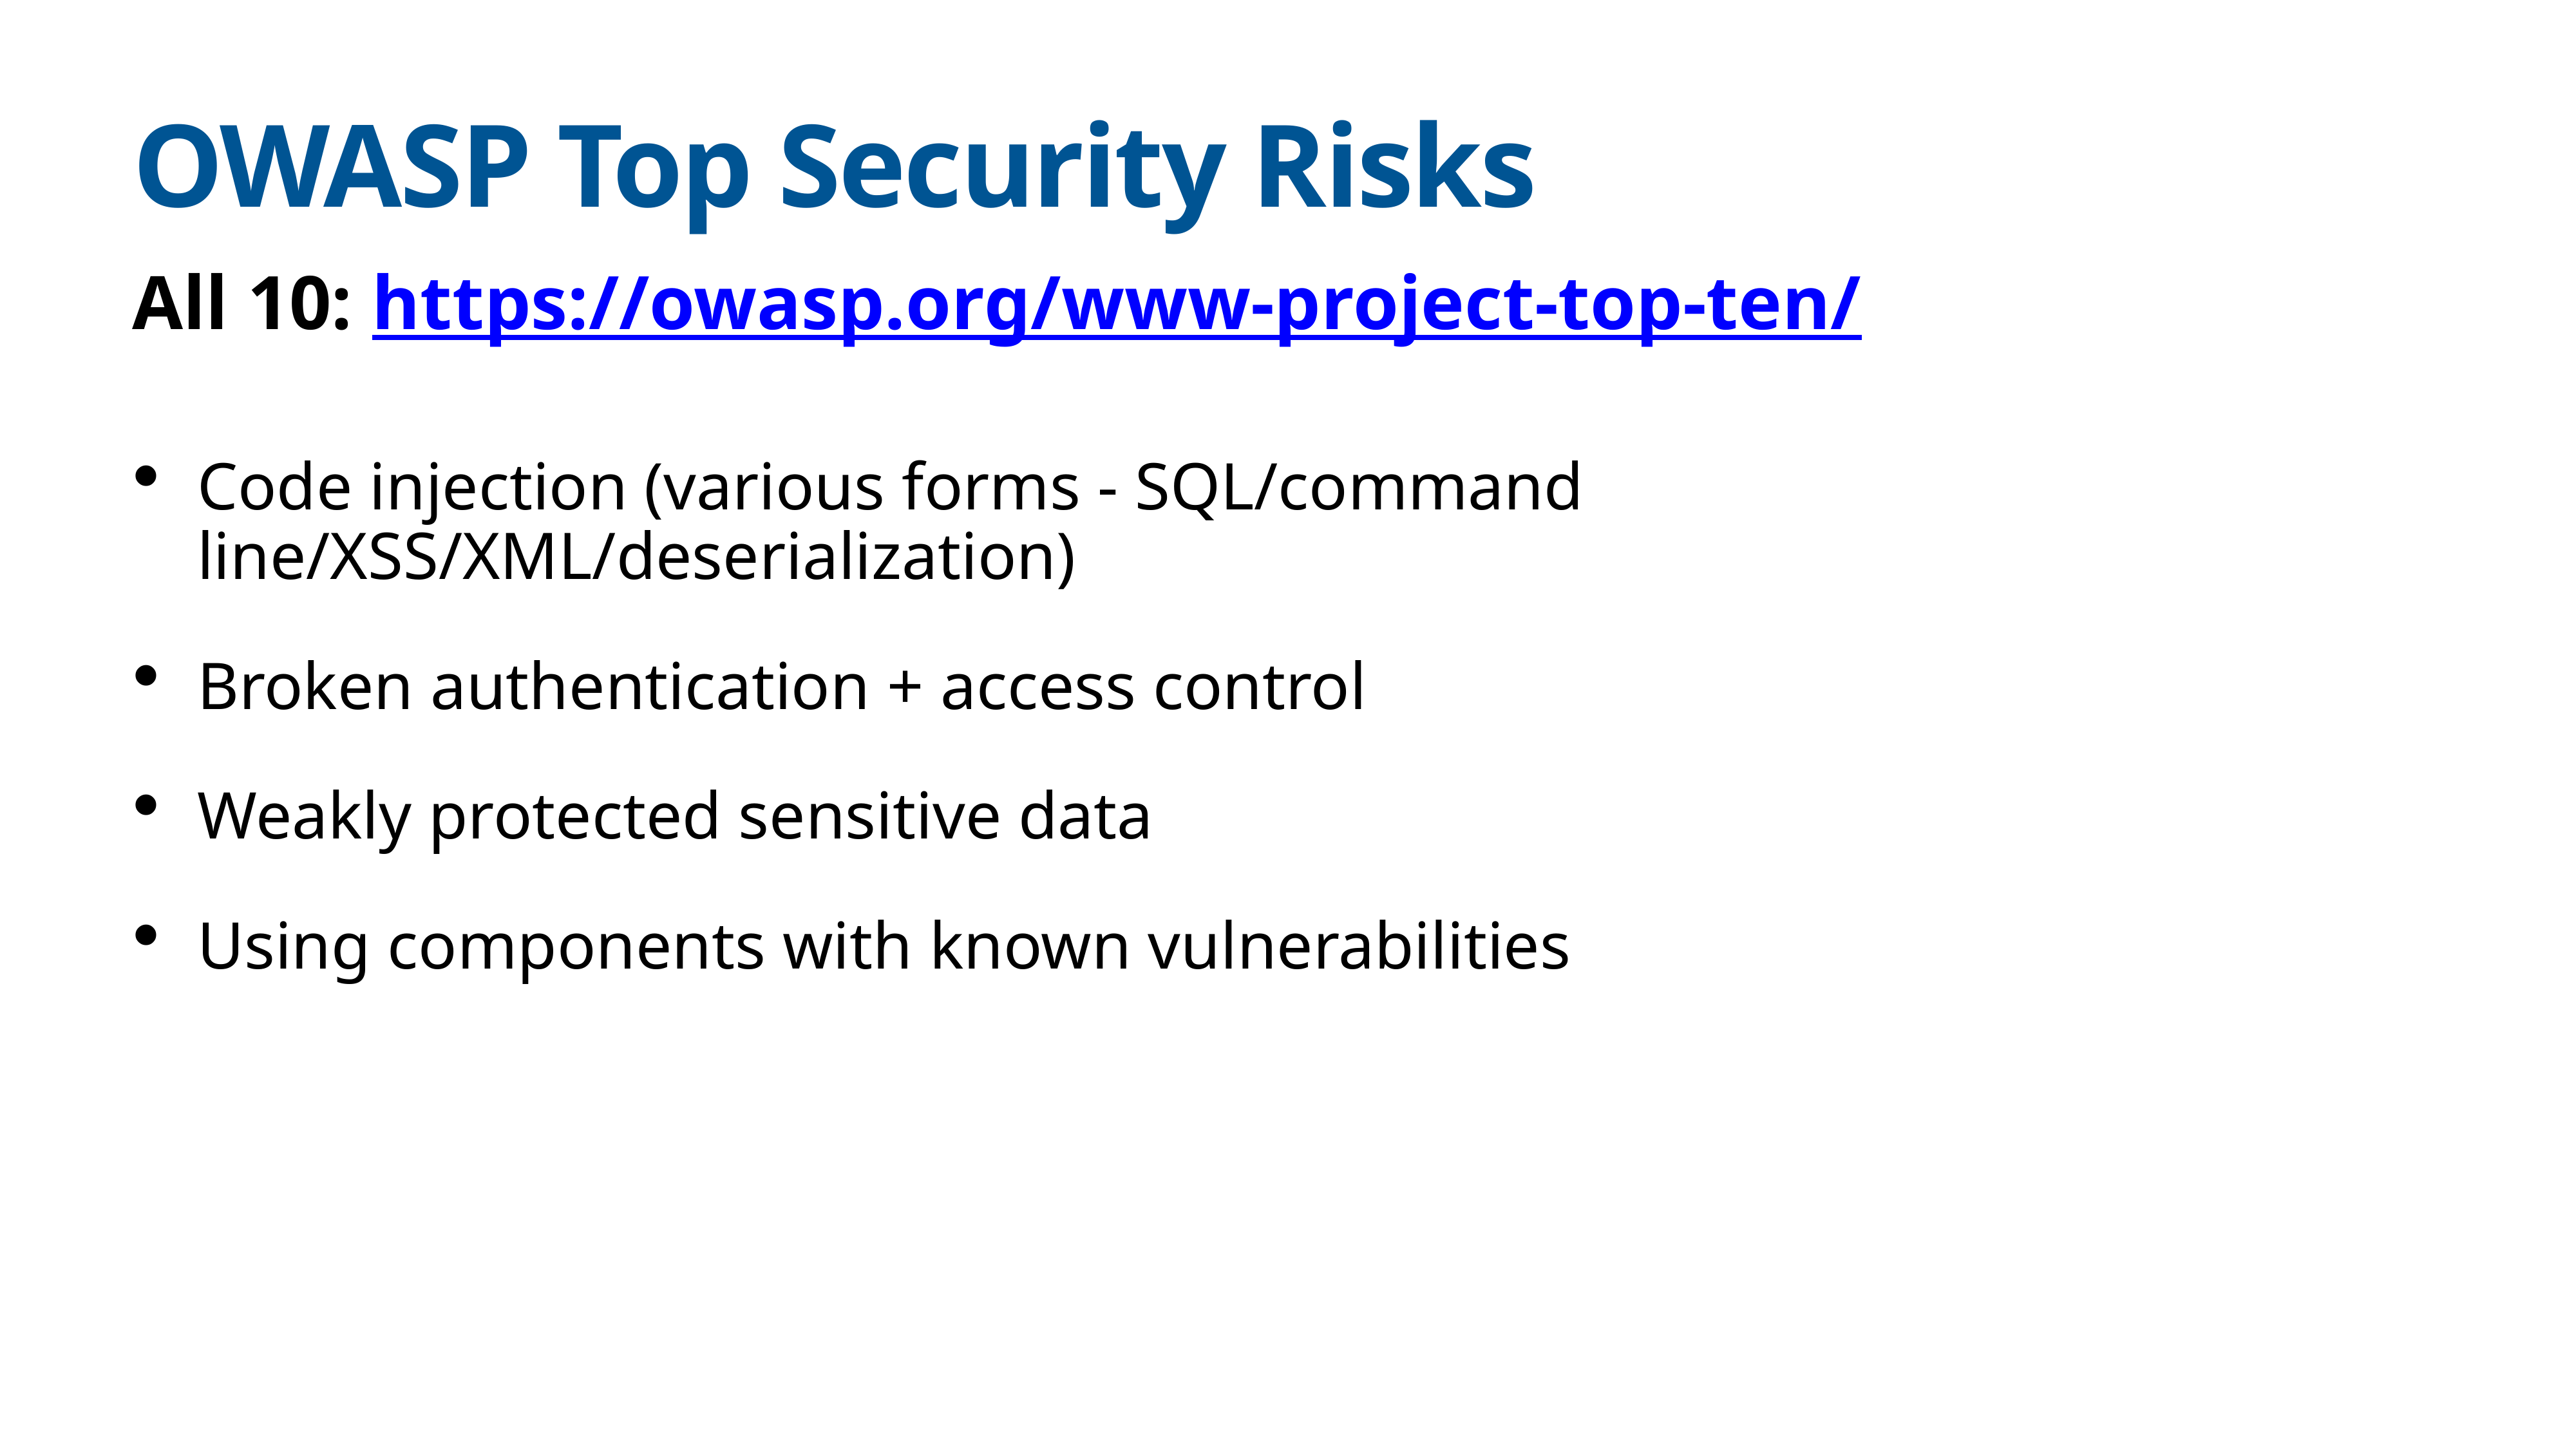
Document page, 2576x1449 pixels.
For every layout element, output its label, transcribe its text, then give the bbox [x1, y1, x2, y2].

title OWASP Top Security Risks [127, 113, 2449, 250]
list All 10: https://owasp.org/www-project-top-ten/ [127, 250, 2449, 350]
list Code injection (various forms - SQL/command line/XSS/XML/deserialization) Broken authentication + access control Weakly protected sensitive data Using components with known vulnerabilities [127, 448, 2449, 1321]
